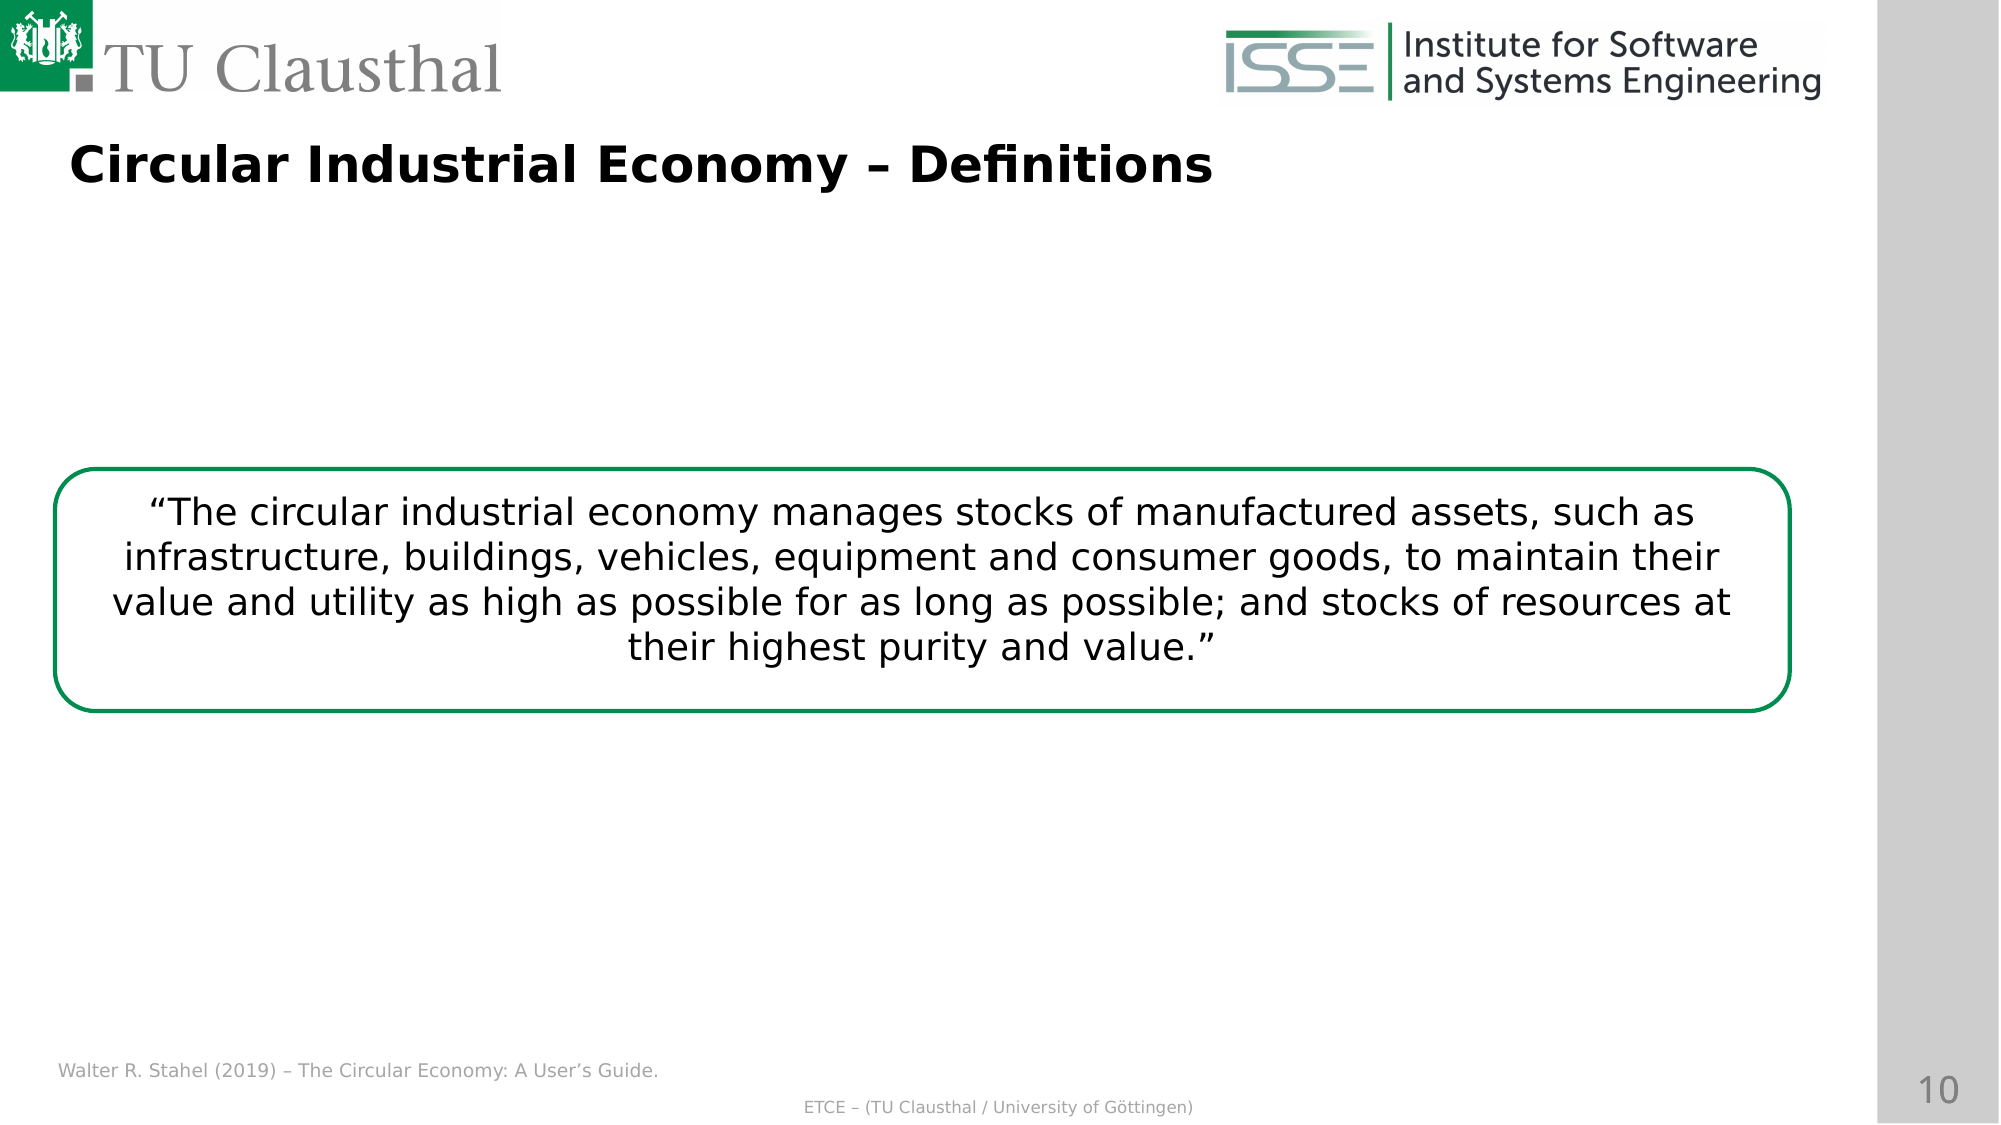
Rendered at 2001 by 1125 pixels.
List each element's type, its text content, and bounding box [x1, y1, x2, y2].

text_box Walter R. Stahel (2019) – The Circular Economy: A User’s Guide. [43, 1051, 1105, 1089]
text_box Circular Industrial Economy – Definitions [54, 125, 1818, 207]
picture [1218, 22, 1826, 107]
text_box “The circular industrial economy manages stocks of manufactured assets, such as infrastructure, buildings, vehicles, equipment and consumer goods, to maintain their value and utility as high as possible for as long as possible; and stocks of resources at their highest purity and value.” [52, 466, 1792, 714]
picture [0, 0, 501, 92]
